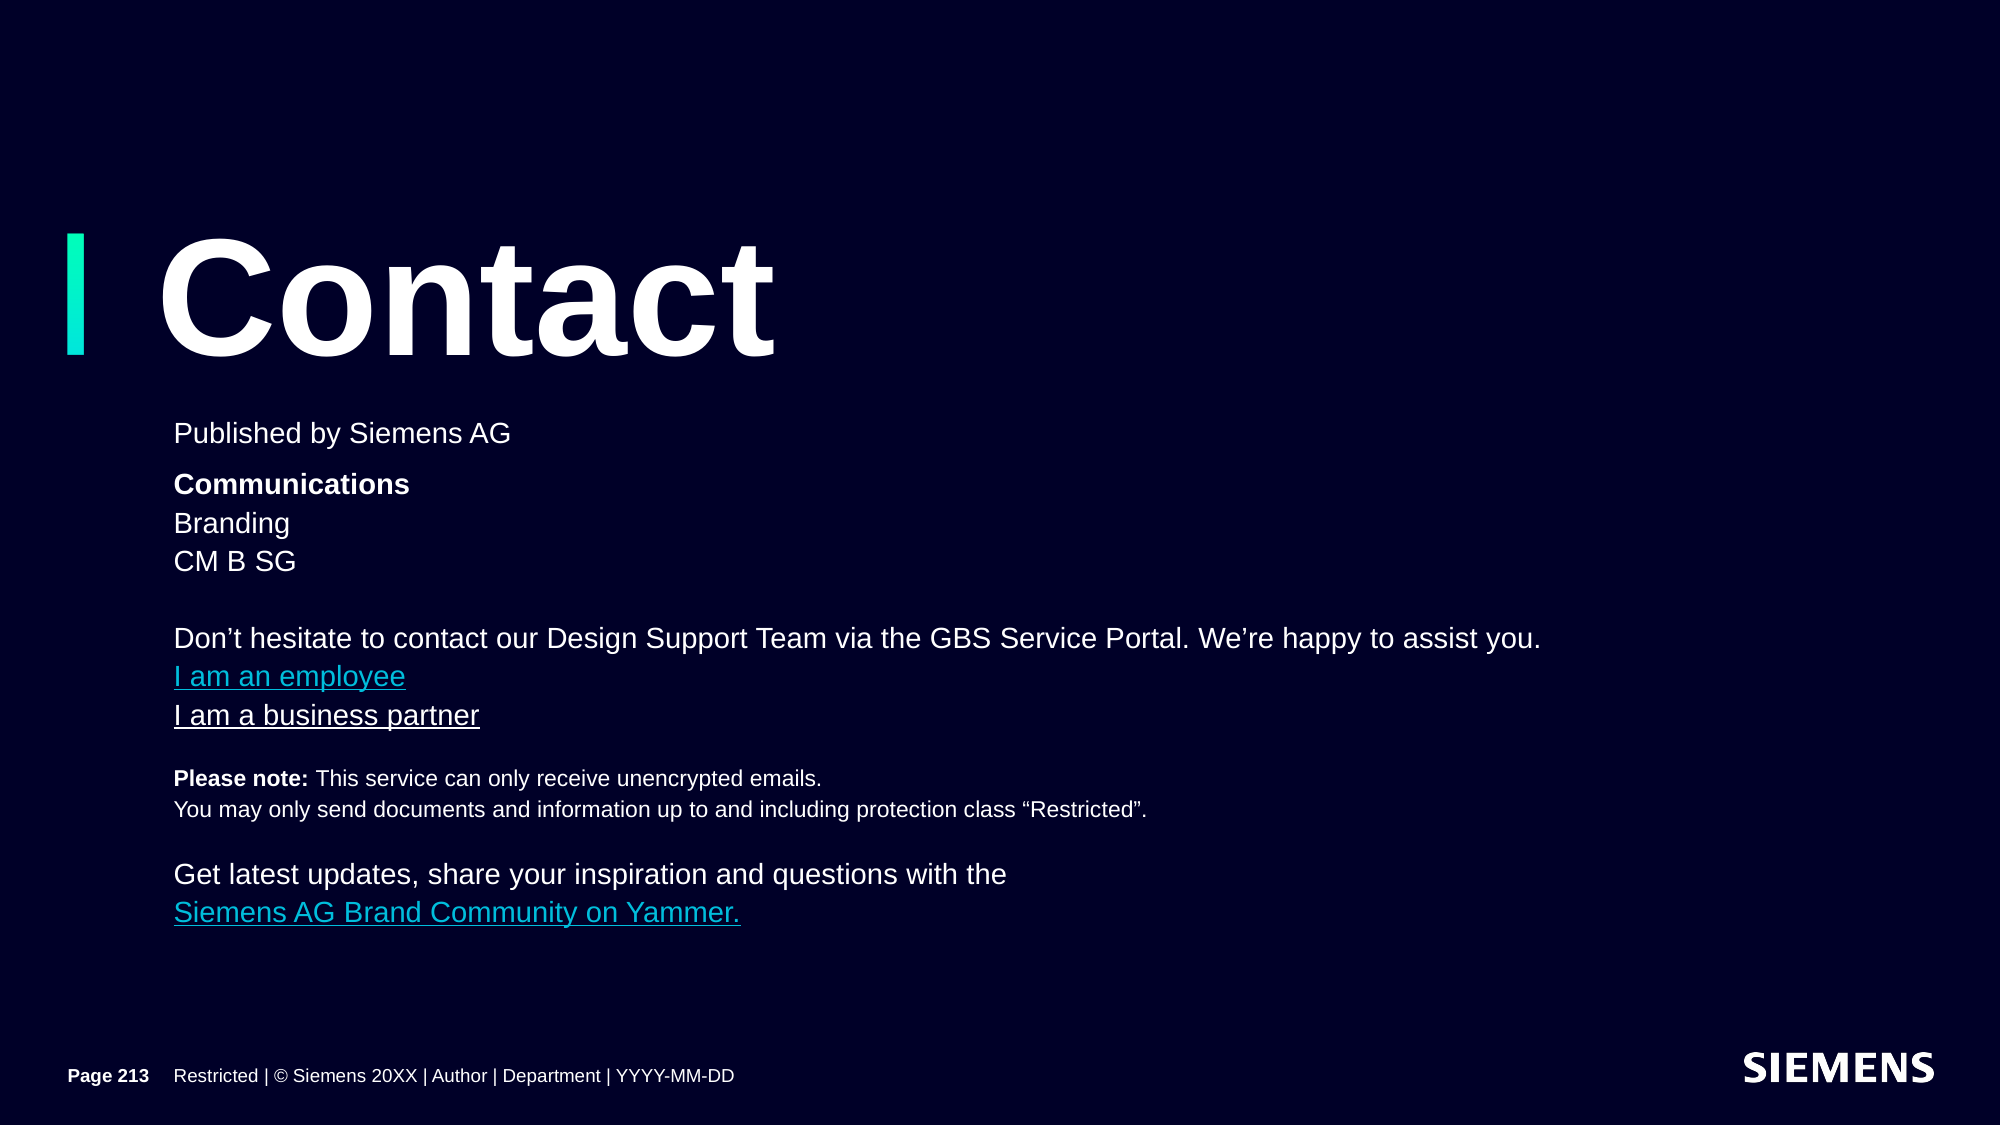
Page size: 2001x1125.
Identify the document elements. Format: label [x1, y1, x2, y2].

subtitle [173, 393, 1686, 953]
title [67, 202, 1686, 394]
picture [1744, 1052, 1934, 1083]
slide_number [67, 1035, 174, 1125]
subtitle [391, 711, 398, 723]
footer [174, 1035, 1686, 1125]
